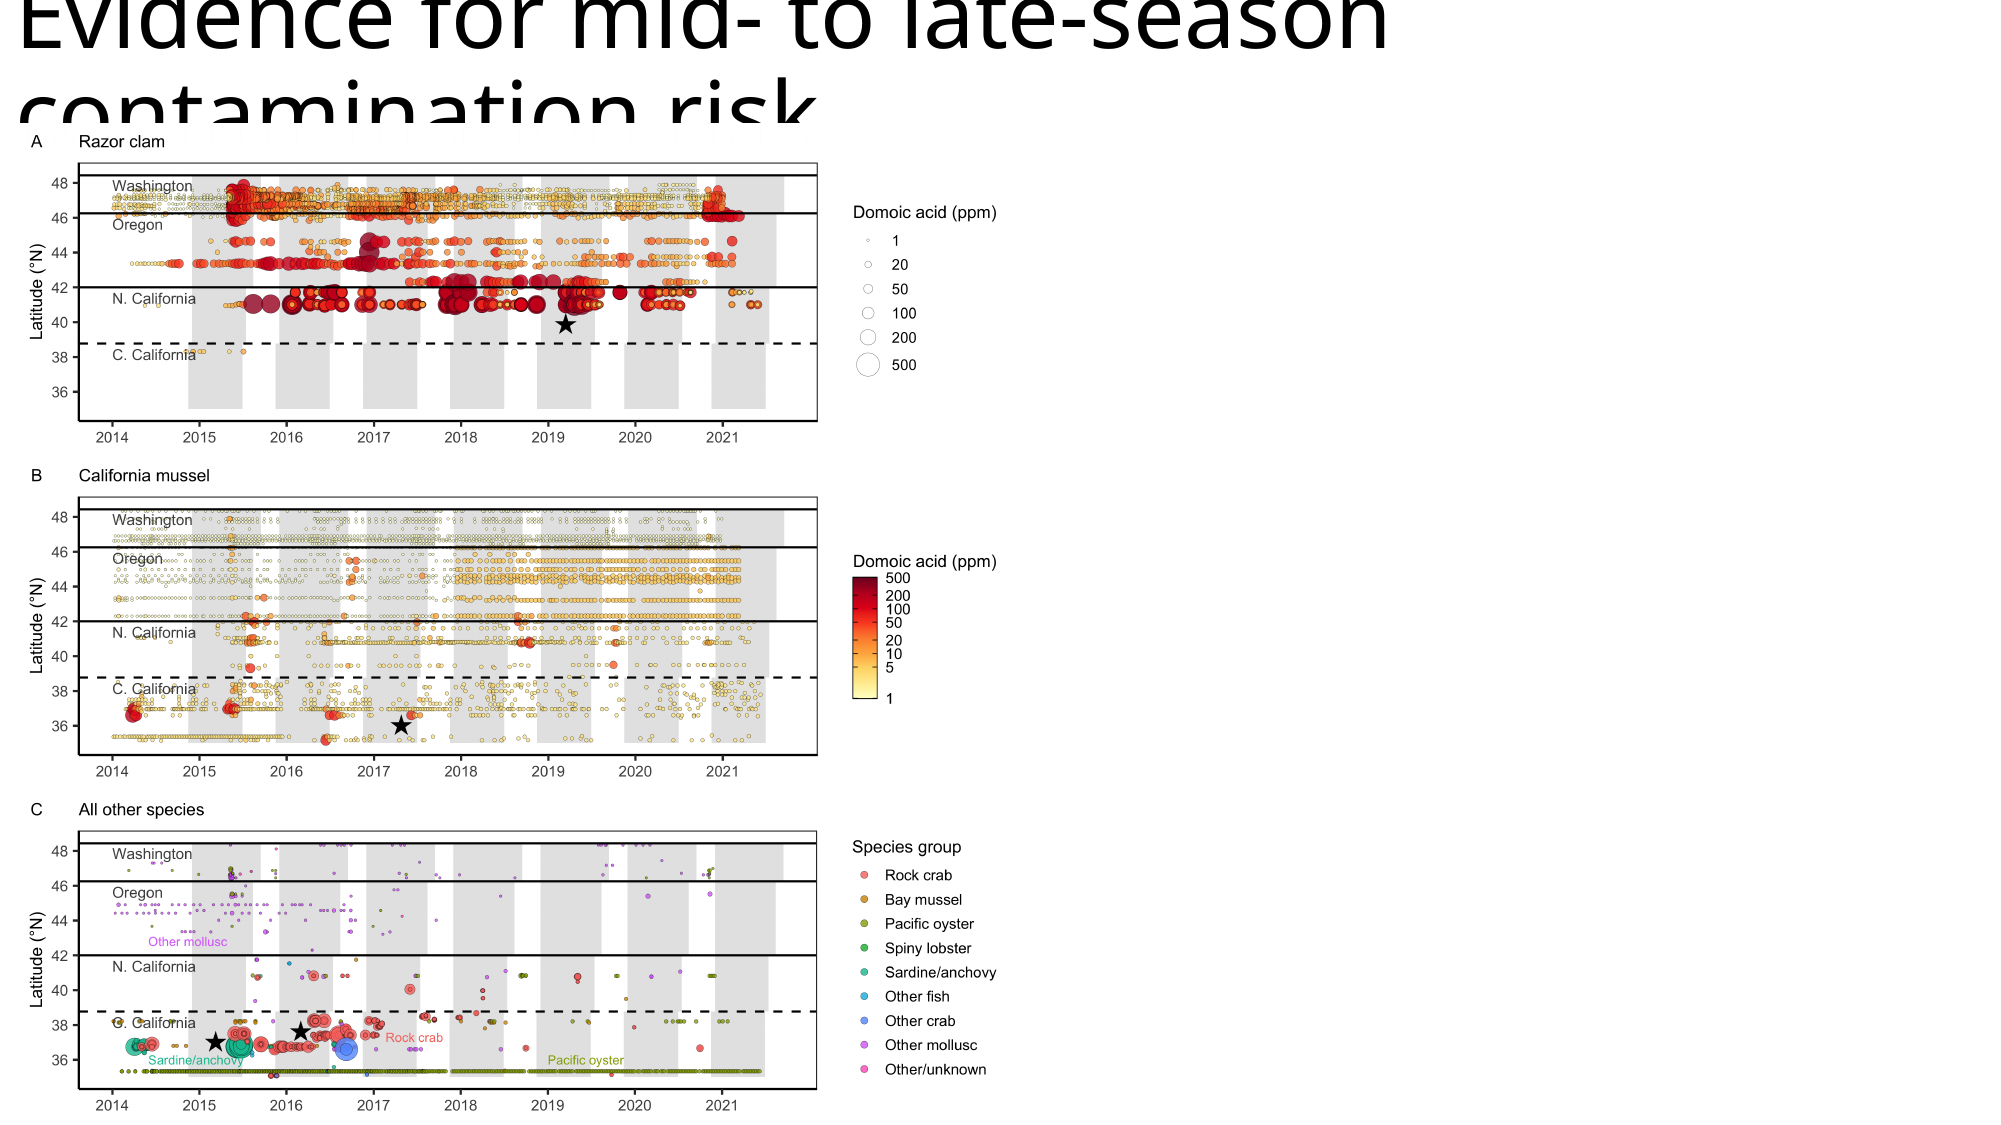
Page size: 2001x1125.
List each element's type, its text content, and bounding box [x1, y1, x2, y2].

picture [18, 123, 1020, 1125]
title Evidence for mid- to late-season contamination risk [0, 0, 2000, 137]
